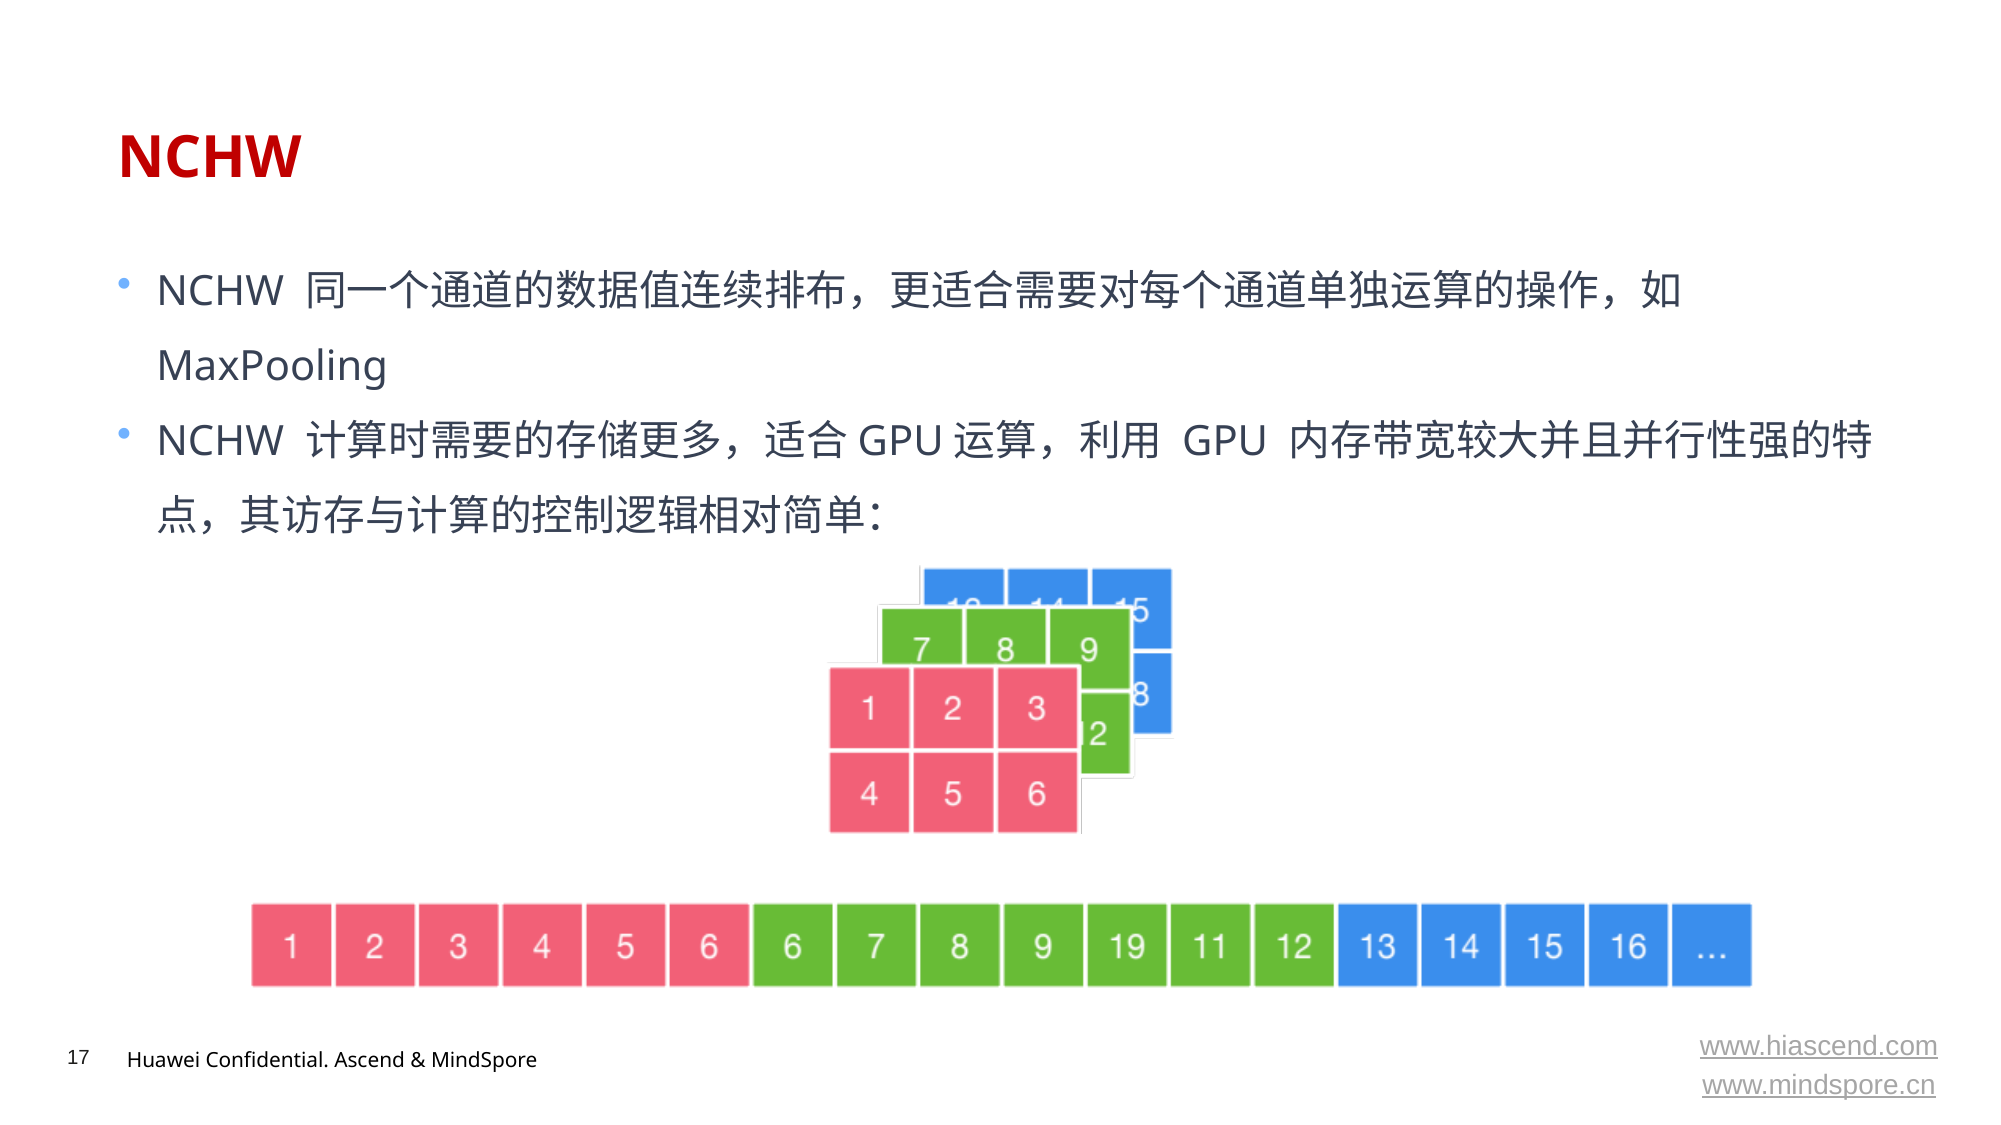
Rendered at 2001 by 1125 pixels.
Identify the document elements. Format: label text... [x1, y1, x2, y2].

picture [246, 899, 1754, 988]
picture [826, 564, 1175, 835]
title NCHW [102, 111, 1901, 209]
list NCHW 同一个通道的数据值连续排布，更适合需要对每个通道单独运算的操作，如 MaxPooling NCHW 计算时需要的存储更多，适合GPU运算，利用 GPU 内存带宽较大并且并行性强的特点，其访存与计算的控制逻辑相对简单： [102, 231, 1901, 988]
